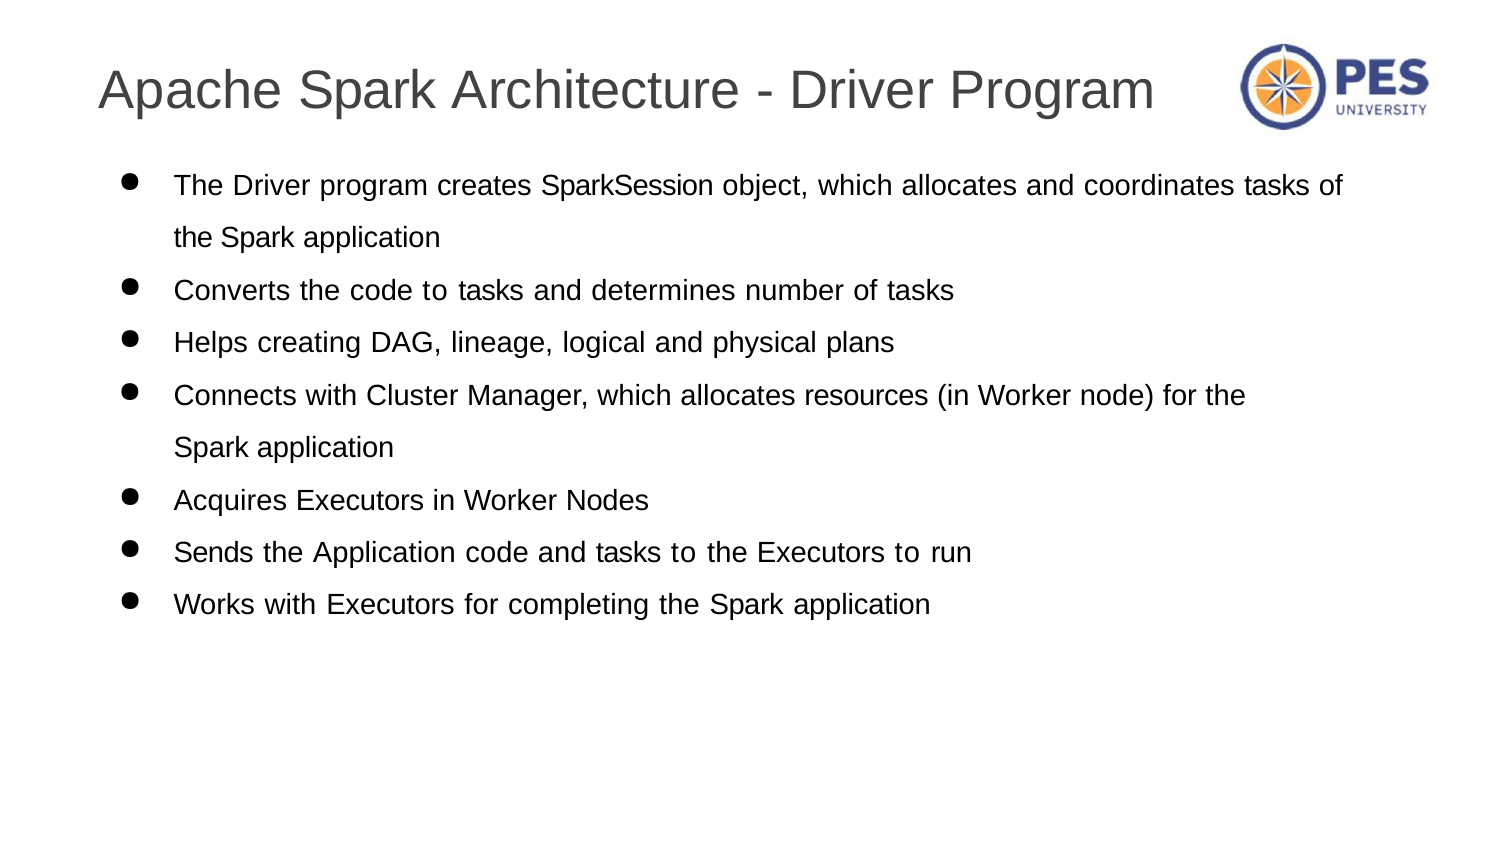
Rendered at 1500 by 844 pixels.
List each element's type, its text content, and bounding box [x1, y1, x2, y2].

title Apache Spark Architecture - Driver Program [96, 51, 1159, 195]
text_box The Driver program creates SparkSession object, which allocates and coordinates tasks of the Spark application Converts the code to tasks and determines number of tasks Helps creating DAG, lineage, logical and physical plans Connects with Cluster Manager, which allocates resources (in Worker node) for the Spark application Acquires Executors in Worker Nodes Sends the Application code and tasks to the Executors to run Works with Executors for completing the Spark application [116, 146, 1388, 621]
picture [1233, 36, 1438, 136]
